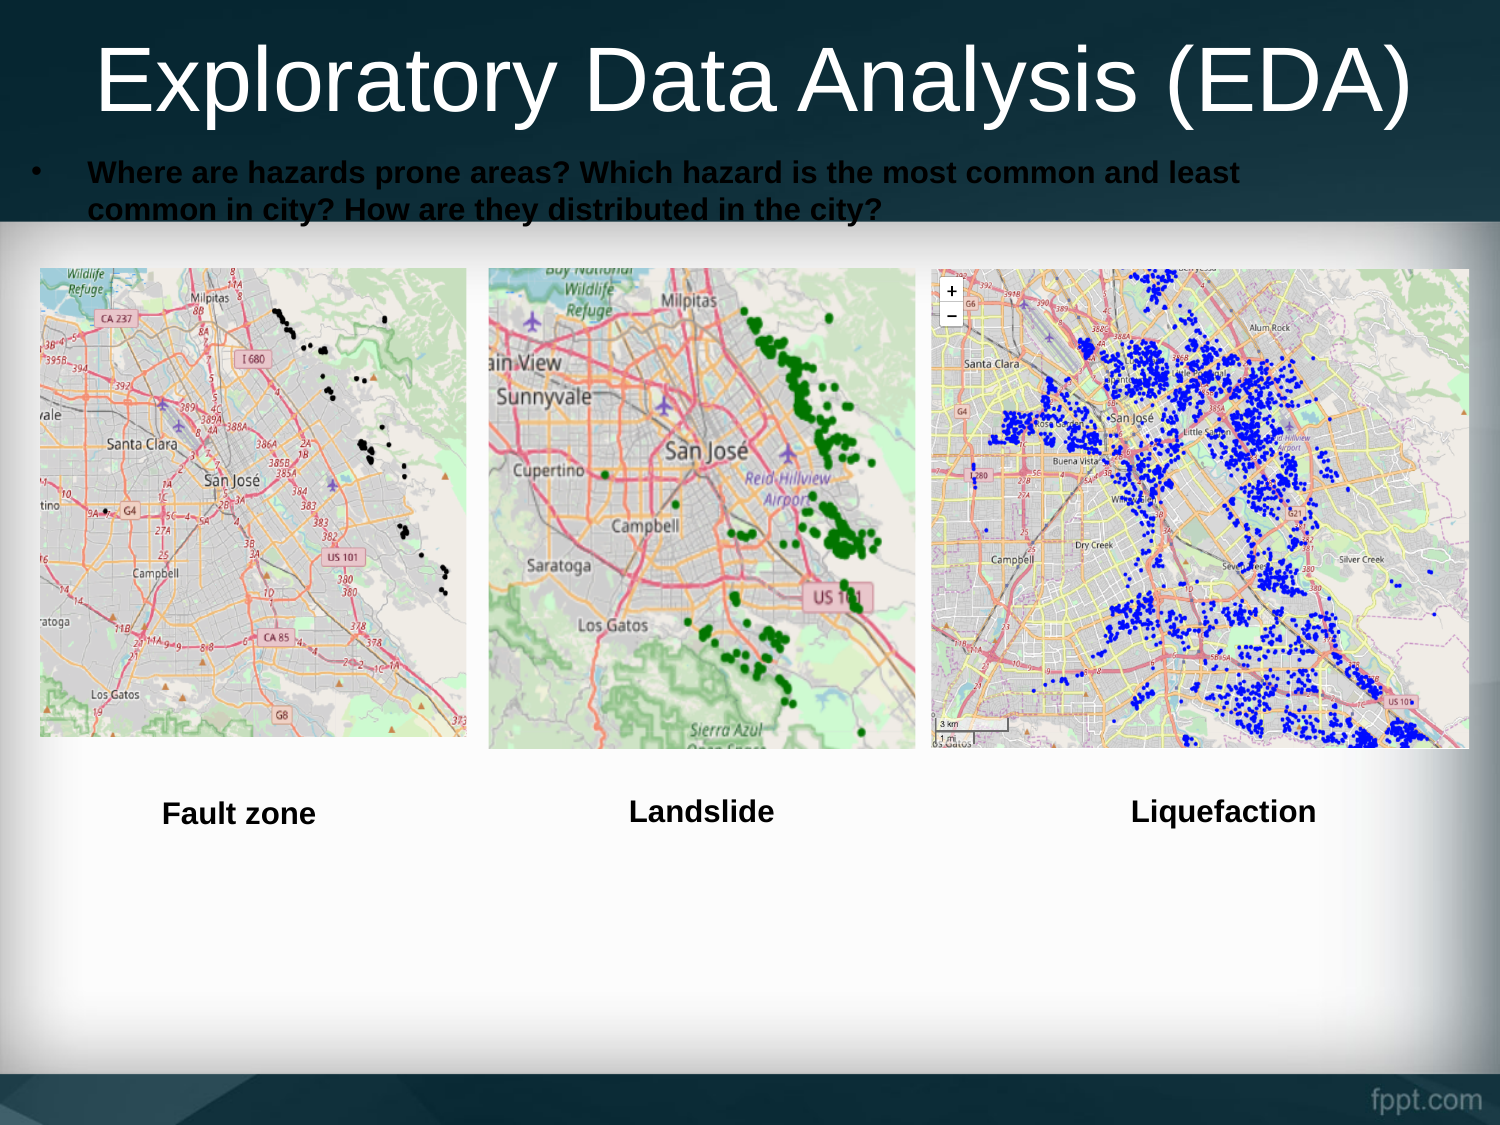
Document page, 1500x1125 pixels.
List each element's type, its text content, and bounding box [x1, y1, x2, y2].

picture [0, 0, 1500, 1125]
picture [39, 267, 467, 737]
list Where are hazards prone areas? Which hazard is the most common and least common in city? How are they distributed in the city? [15, 144, 1366, 888]
text_box Fault zone [75, 785, 404, 839]
title Exploratory Data Analysis (EDA) [57, 0, 1453, 150]
picture [488, 267, 916, 749]
text_box Landslide [537, 783, 867, 837]
text_box Liquefaction [1059, 783, 1389, 837]
